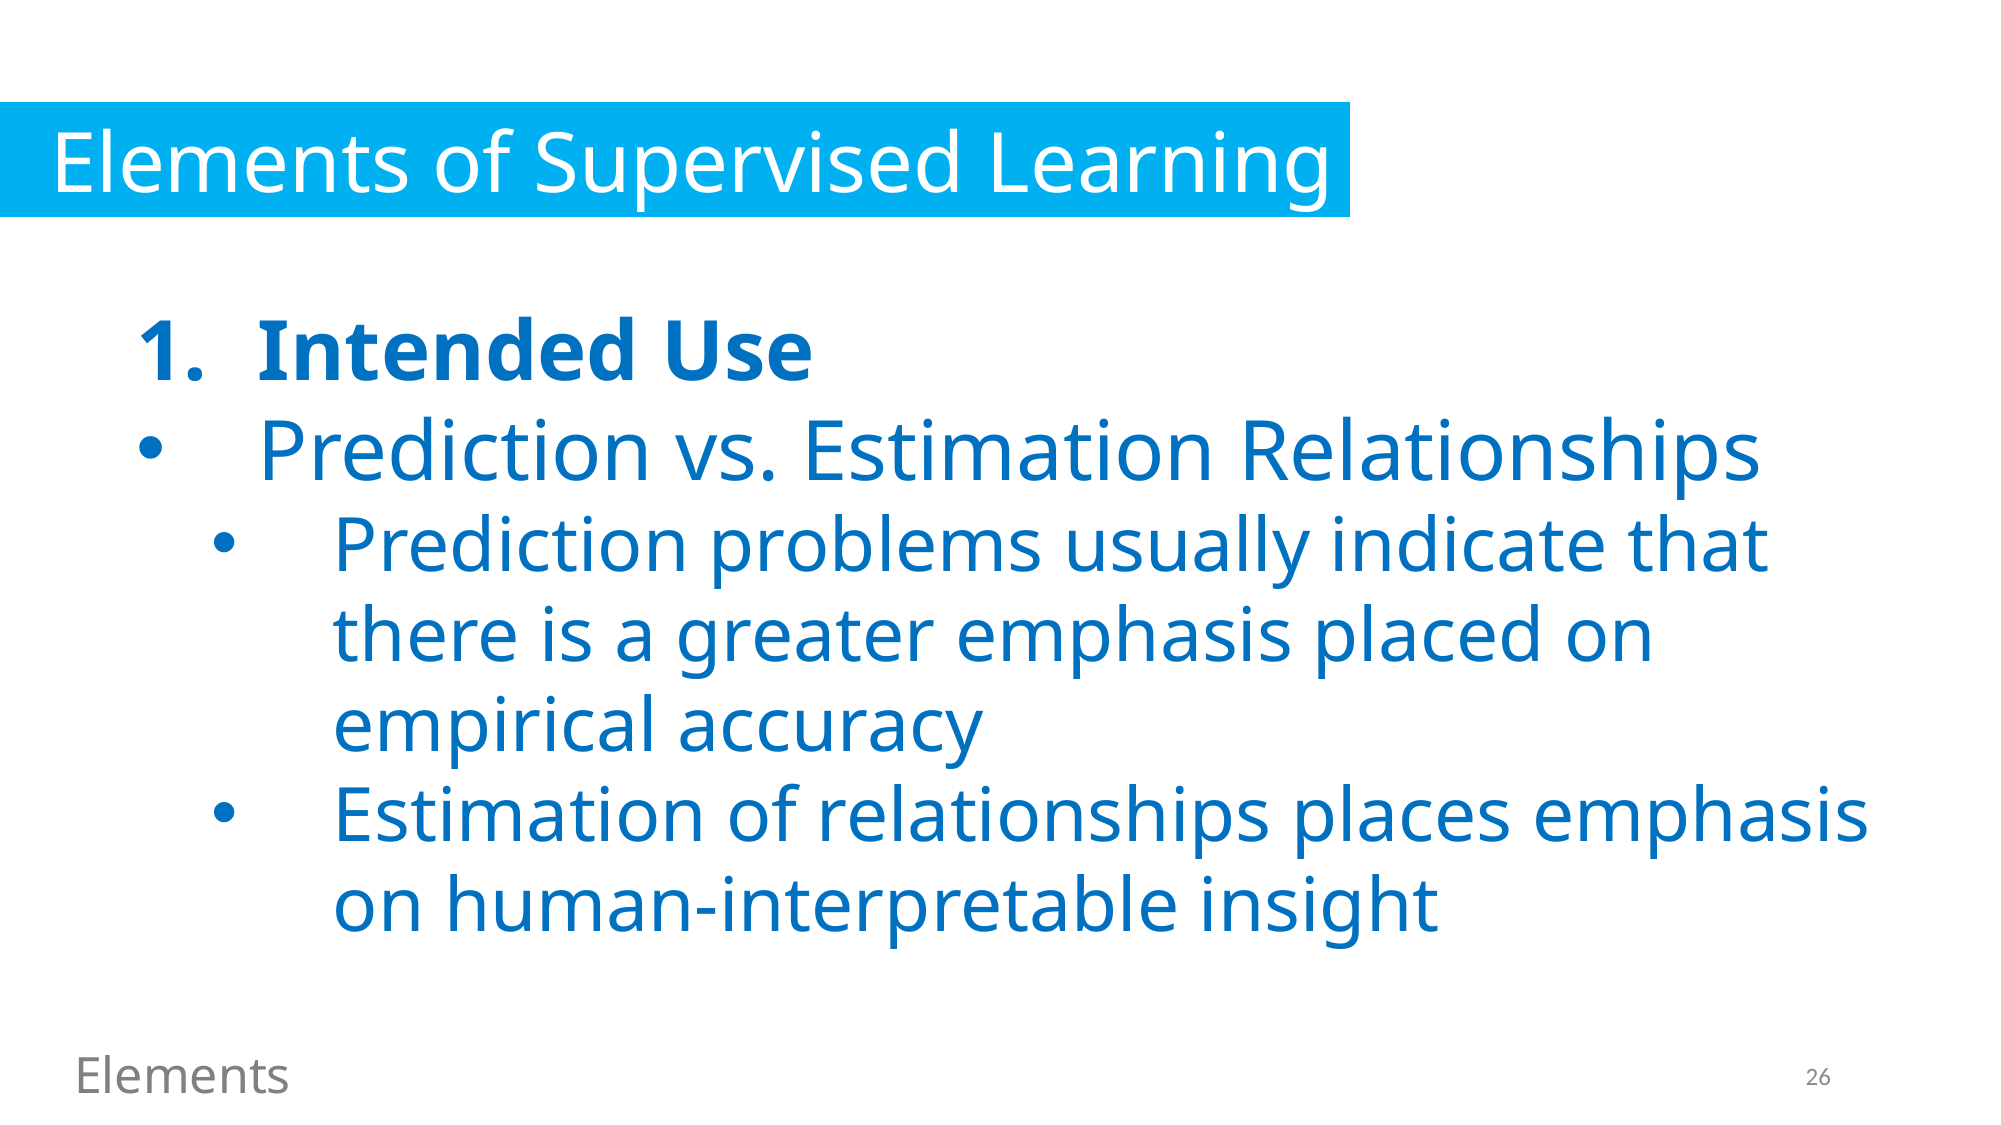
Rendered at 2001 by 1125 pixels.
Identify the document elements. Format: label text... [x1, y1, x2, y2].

text_box Intended Use Prediction vs. Estimation Relationships Prediction problems usually indicate that there is a greater emphasis placed on empirical accuracy Estimation of relationships places emphasis on human-interpretable insight [121, 289, 1970, 955]
text_box Elements [59, 1036, 1529, 1111]
text_box Elements of Supervised Learning [0, 102, 1350, 217]
slide_number 26 [1529, 1045, 1847, 1106]
